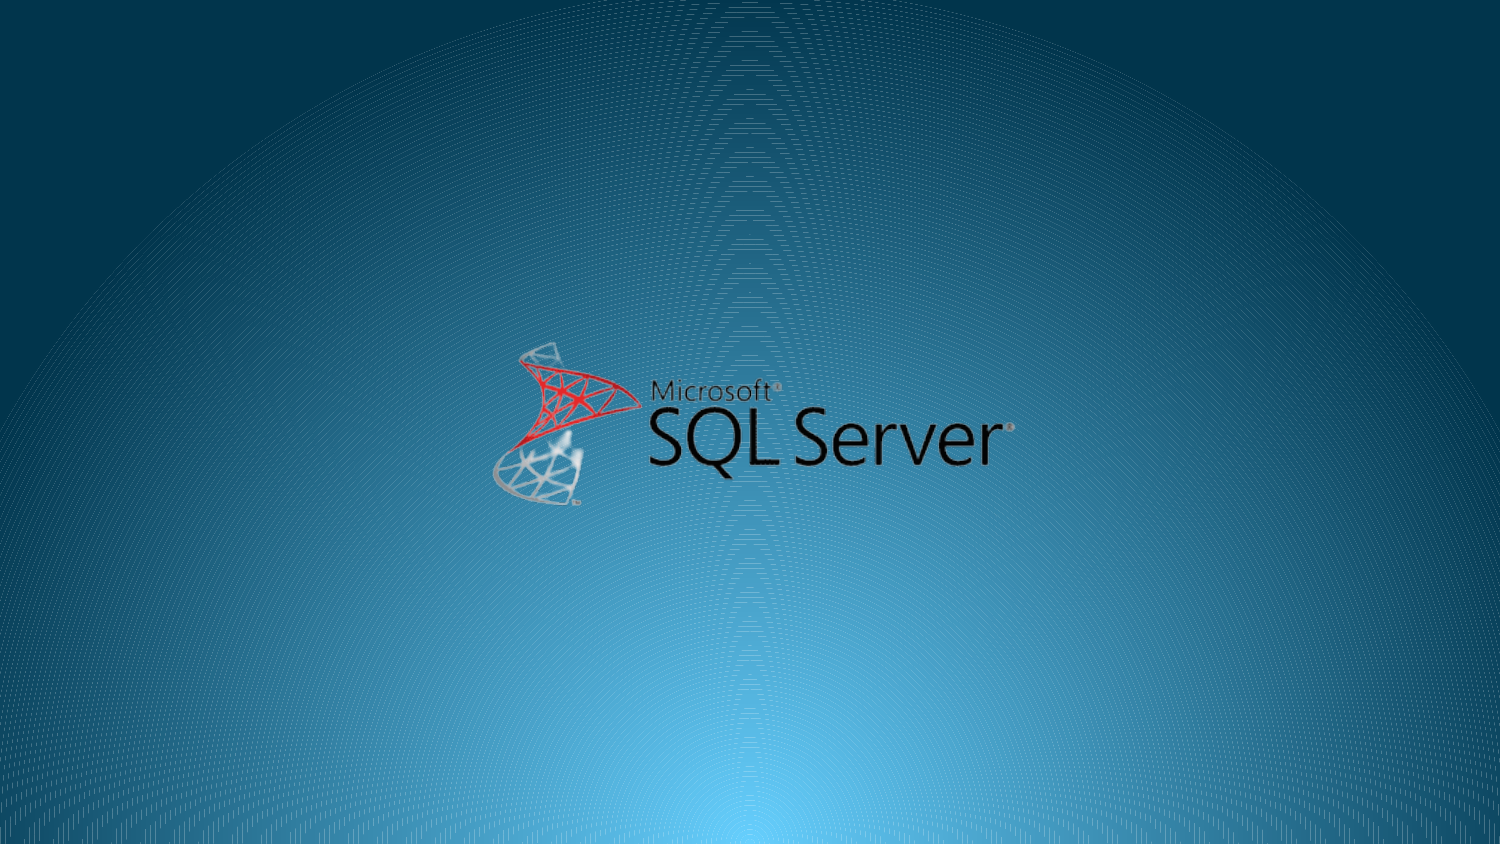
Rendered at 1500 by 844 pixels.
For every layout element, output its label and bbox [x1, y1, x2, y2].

picture [481, 245, 1019, 598]
